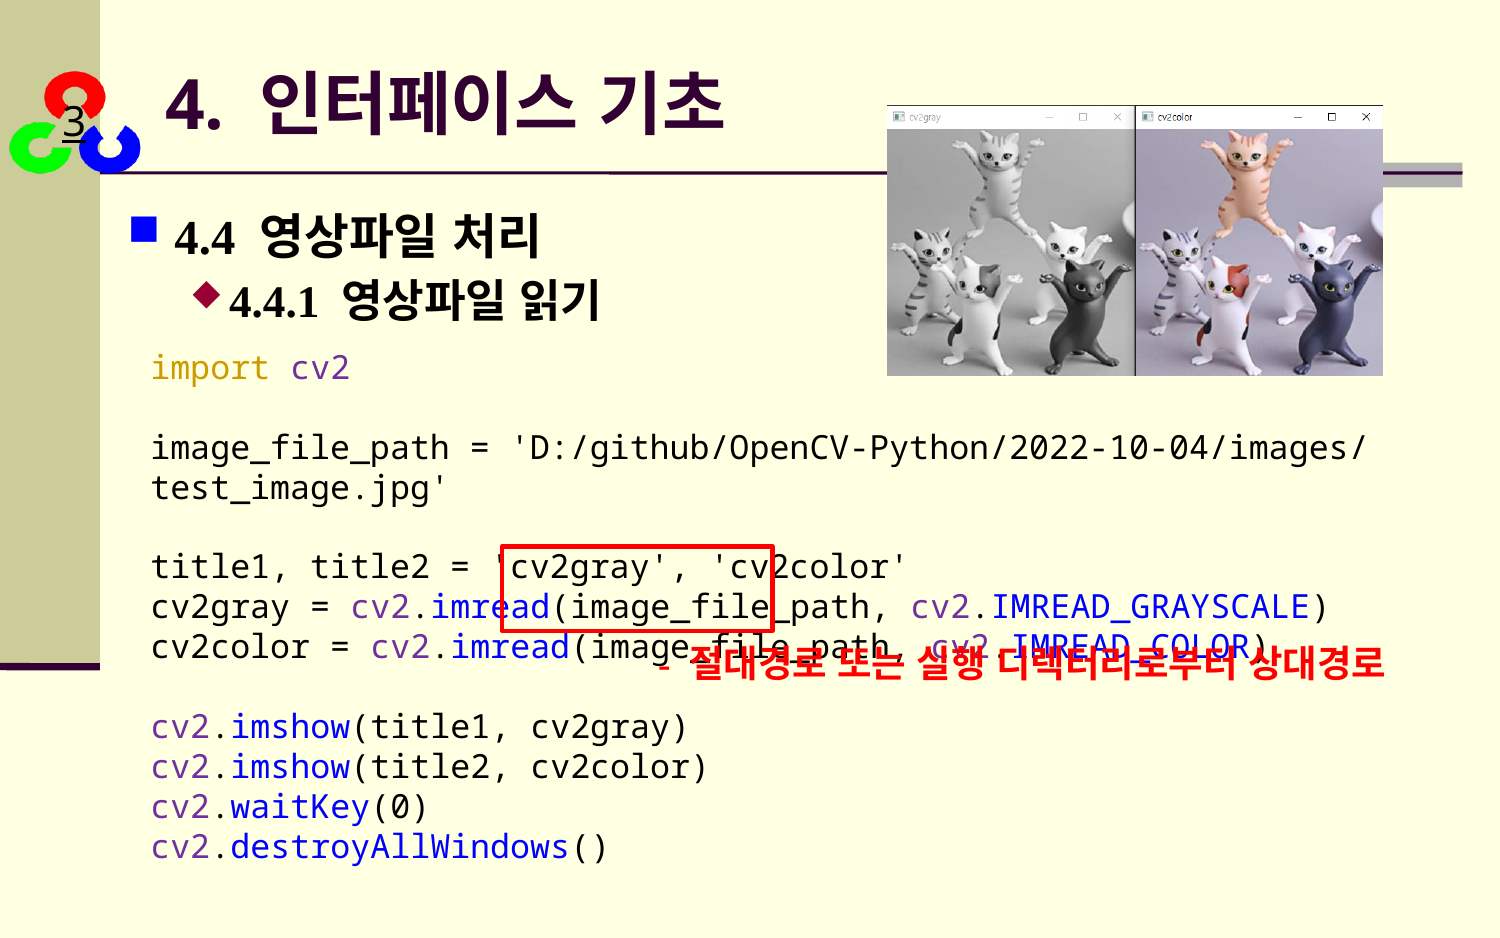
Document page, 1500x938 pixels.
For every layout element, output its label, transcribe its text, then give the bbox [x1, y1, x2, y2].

title 4. 인터페이스 기초 [149, 37, 1463, 167]
text_box [500, 544, 775, 633]
text_box import cv2 image_file_path = 'D:/github/OpenCV-Python/2022-10-04/images/test_image.jpg' title1, title2 = 'cv2gray', 'cv2color' cv2gray = cv2.imread(image_file_path, cv2.IMREAD_GRAYSCALE) cv2color = cv2.imread(image_file_path, cv2.IMREAD_COLOR) cv2.imshow(title1, cv2gray) cv2.imshow(title2, cv2color) cv2.waitKey(0) cv2.destroyAllWindows() [135, 338, 1447, 873]
picture [887, 105, 1384, 376]
list 4.4 영상파일 처리 4.4.1 영상파일 읽기 [112, 197, 1463, 876]
picture [0, 62, 149, 179]
text_box - 절대경로 또는 실행 디렉터리로부터 상대경로 [643, 632, 1402, 693]
